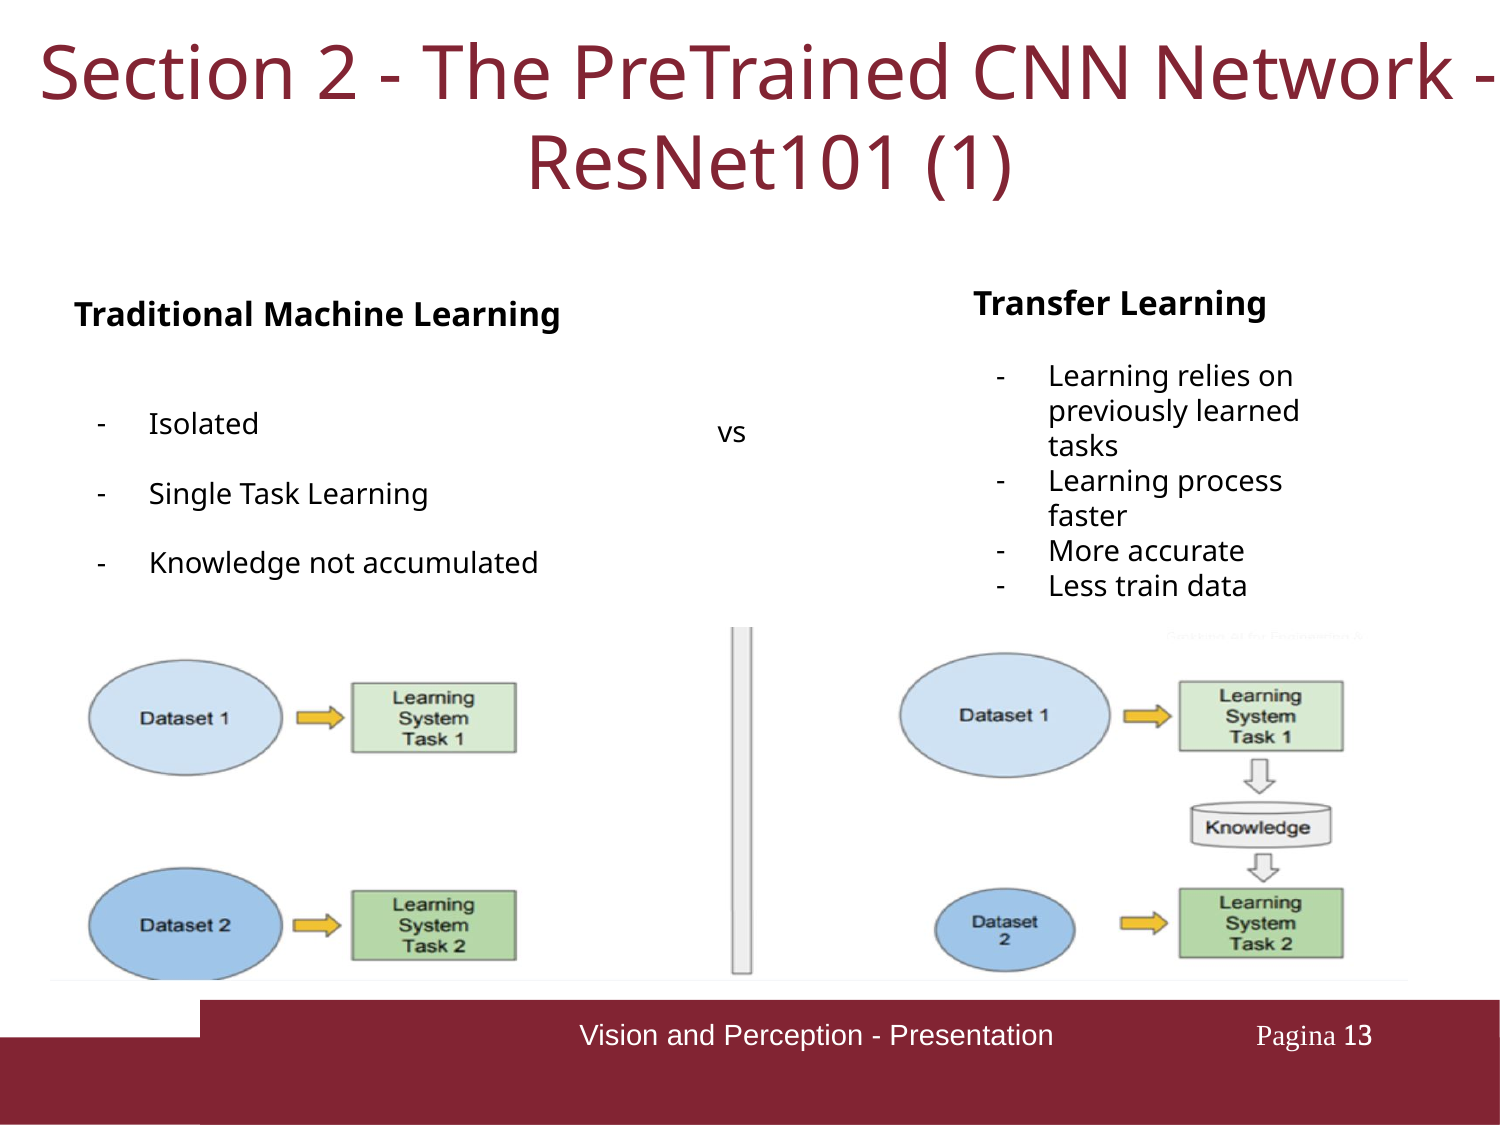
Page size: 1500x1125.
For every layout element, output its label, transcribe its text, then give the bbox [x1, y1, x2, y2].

text_box Transfer Learning Learning relies on previously learned tasks Learning process faster More accurate Less train data [958, 267, 1366, 593]
picture [50, 627, 1409, 981]
text_box Traditional Machine Learning Isolated Single Task Learning Knowledge not accumulated [58, 277, 581, 593]
text_box [722, 142, 753, 181]
slide_number Pagina 13 [1074, 1008, 1388, 1084]
text_box Vision and Perception - Presentation [132, 1008, 1500, 1125]
title Section 2 - The PreTrained CNN Network - ResNet101 (1) [0, 16, 1500, 215]
text_box vs [702, 398, 773, 482]
